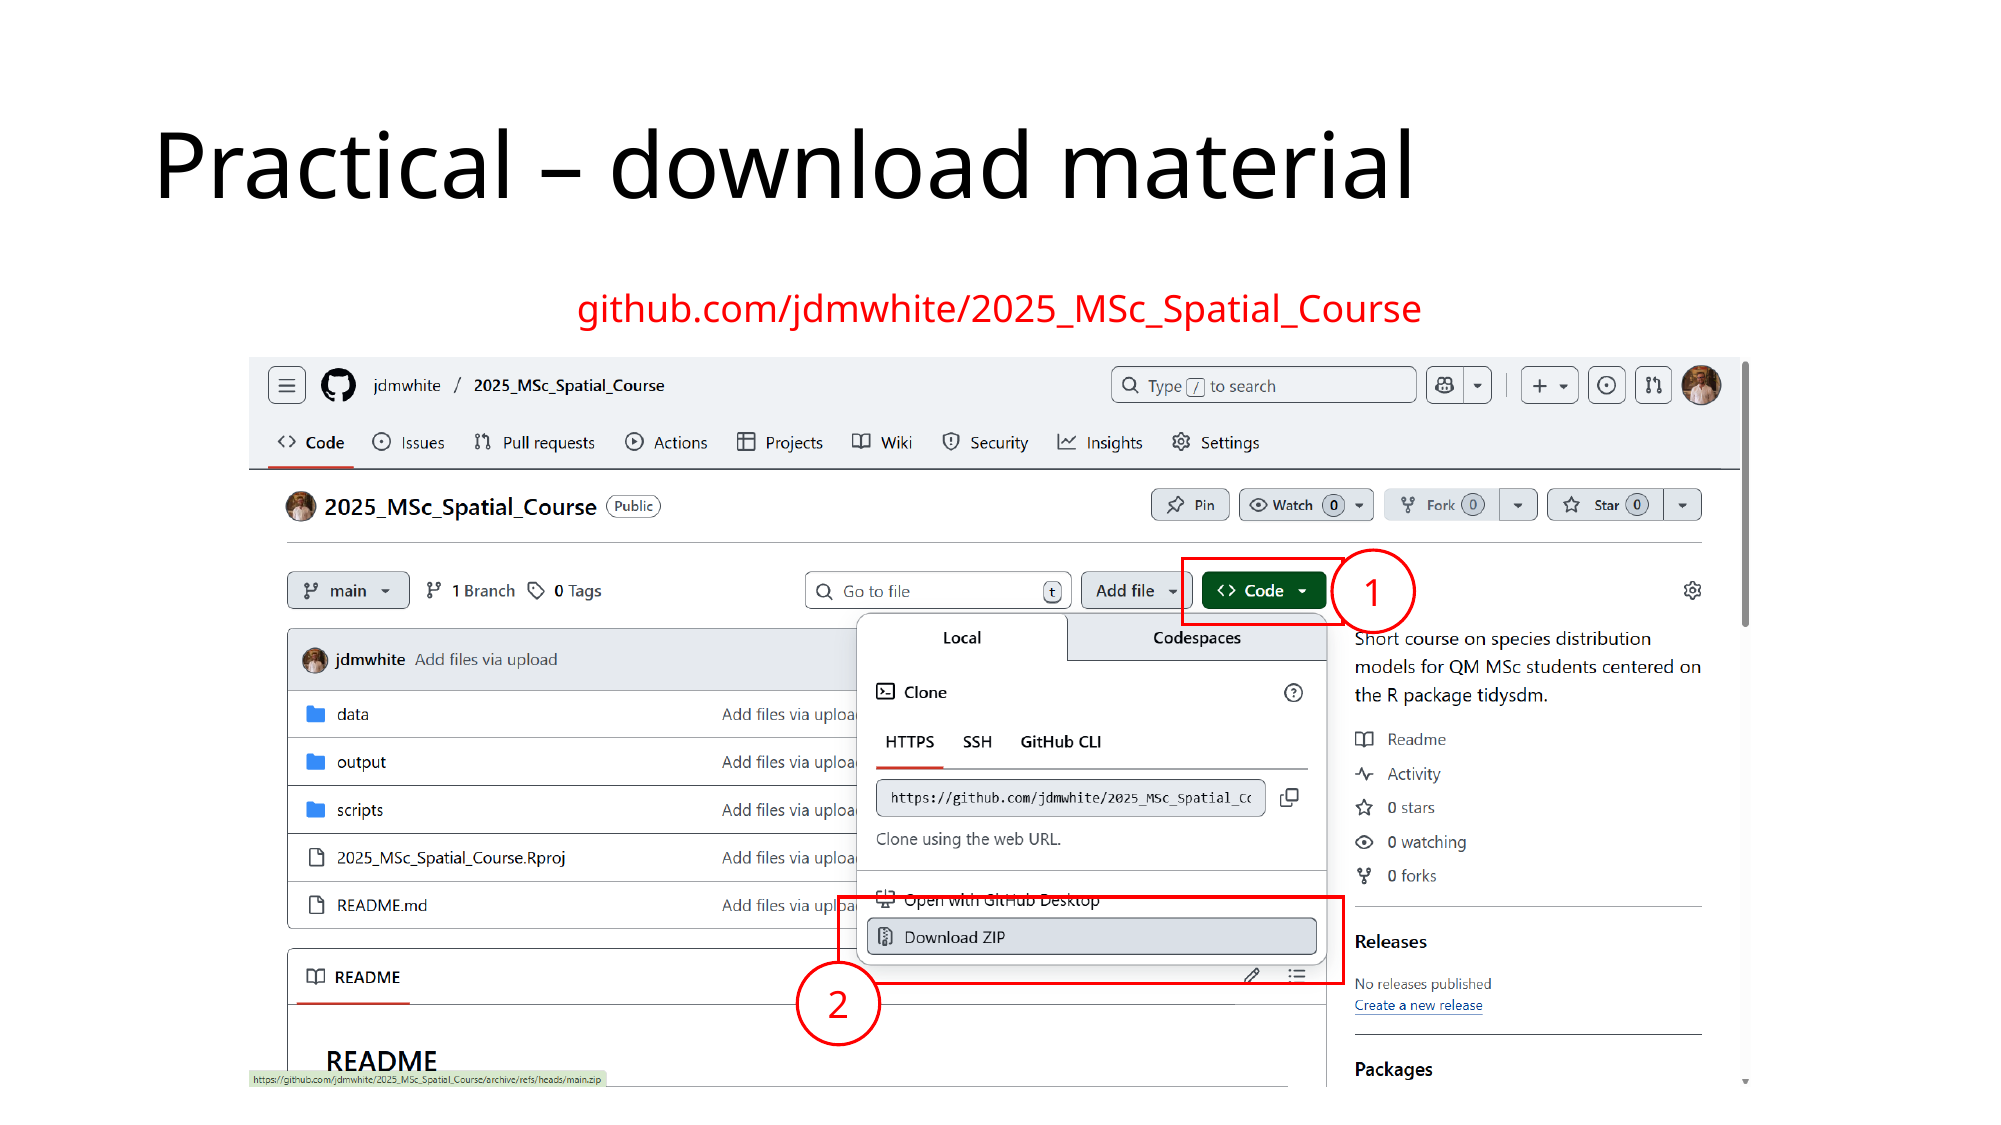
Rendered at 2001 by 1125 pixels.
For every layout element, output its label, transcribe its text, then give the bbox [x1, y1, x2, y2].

title Practical – download material [137, 59, 1863, 278]
text_box github.com/jdmwhite/2025_MSc_Spatial_Course [562, 277, 1438, 337]
picture [248, 356, 1752, 1087]
